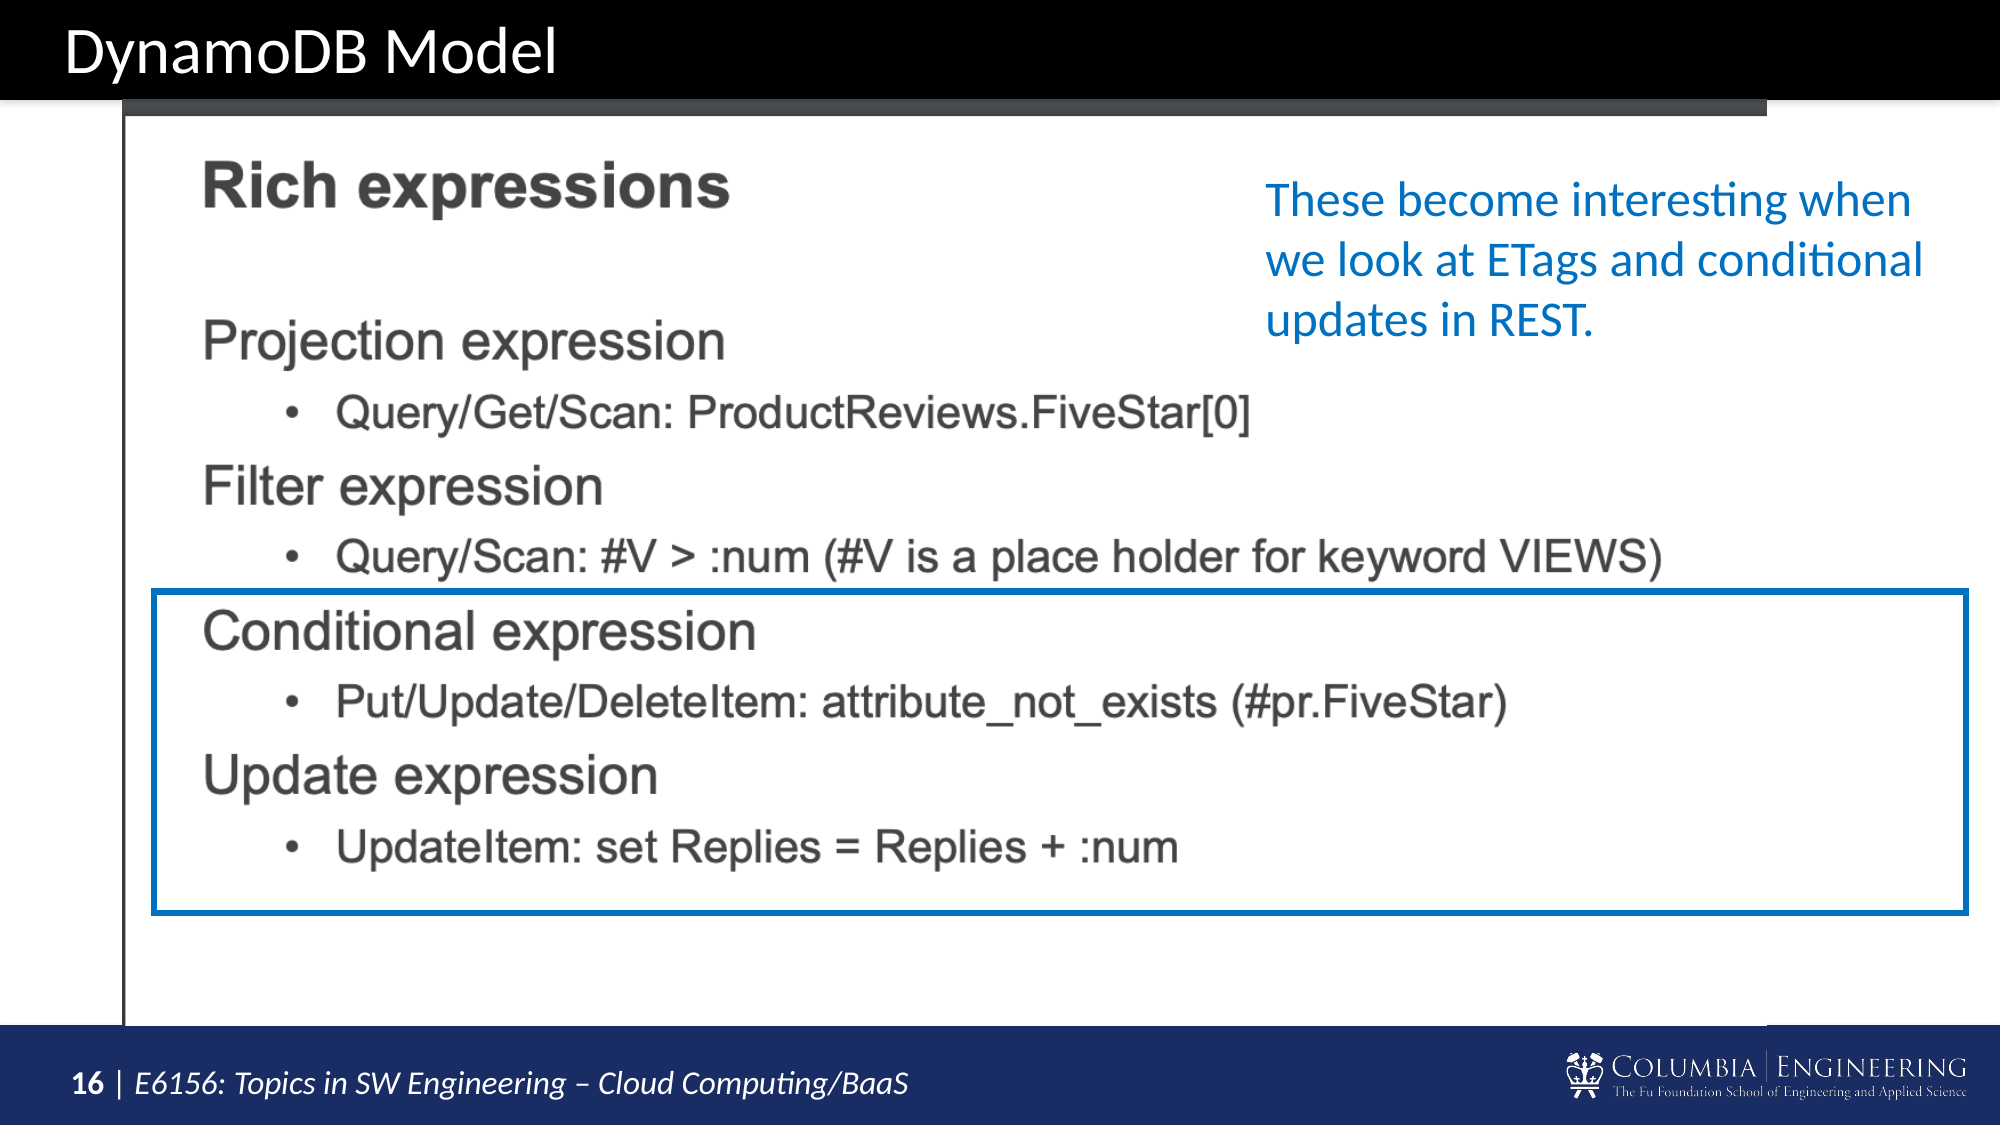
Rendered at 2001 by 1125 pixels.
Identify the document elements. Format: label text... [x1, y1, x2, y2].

text_box These become interesting when we look at ETags and conditional updates in REST. [1767, 159, 1940, 355]
text_box [0, 0, 2000, 100]
picture [1566, 1050, 1967, 1100]
text_box DynamoDB Model [49, 0, 1540, 95]
text_box [1767, 590, 1967, 914]
picture [122, 99, 1767, 1026]
text_box 16 | E6156: Topics in SW Engineering – Cloud Computing/BaaS [55, 1027, 1540, 1109]
text_box [0, 1025, 2000, 1125]
